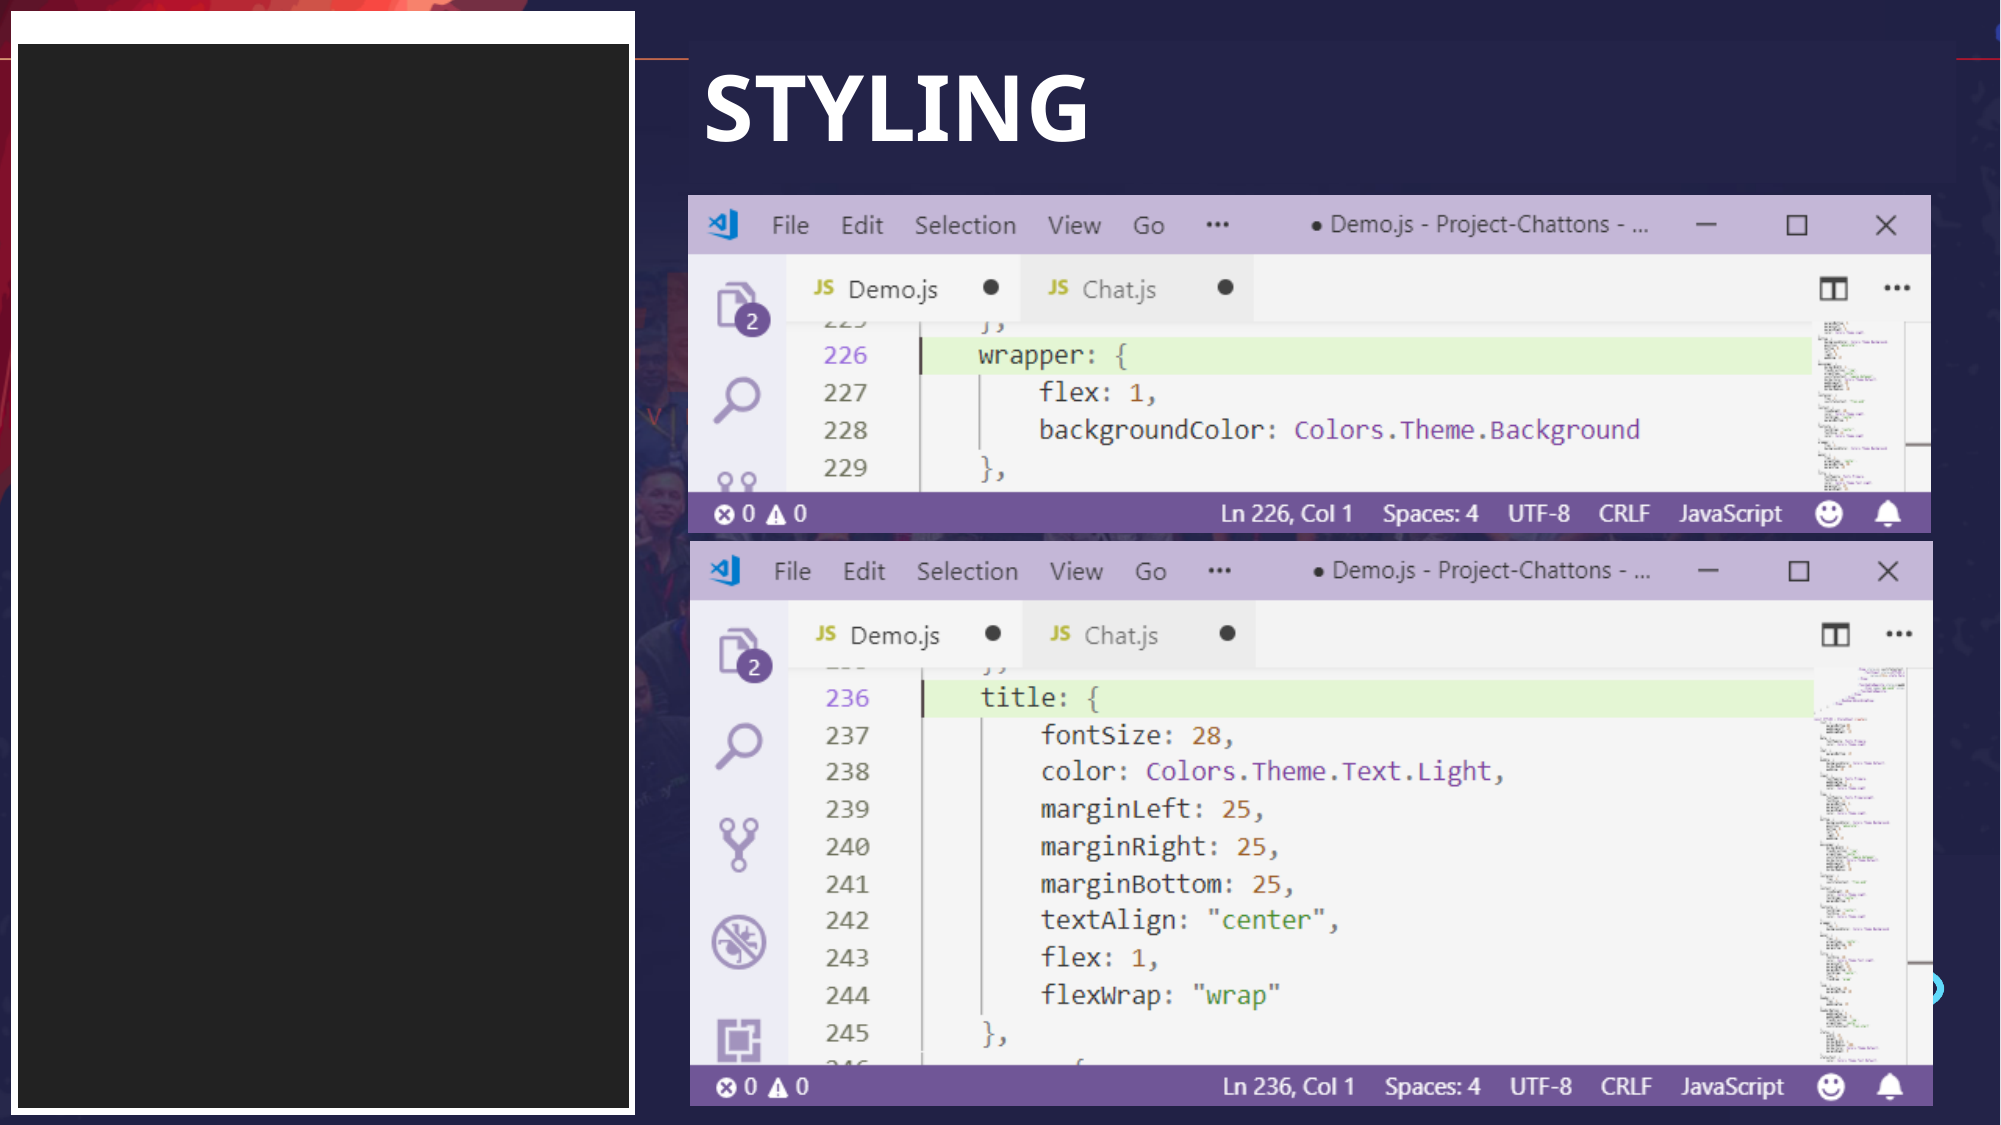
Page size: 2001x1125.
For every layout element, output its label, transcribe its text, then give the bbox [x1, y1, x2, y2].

text_box [13, 13, 633, 42]
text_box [1729, 854, 2000, 1125]
text_box [13, 42, 633, 1113]
picture [0, 0, 2001, 1125]
title STYLING [688, 40, 1957, 184]
